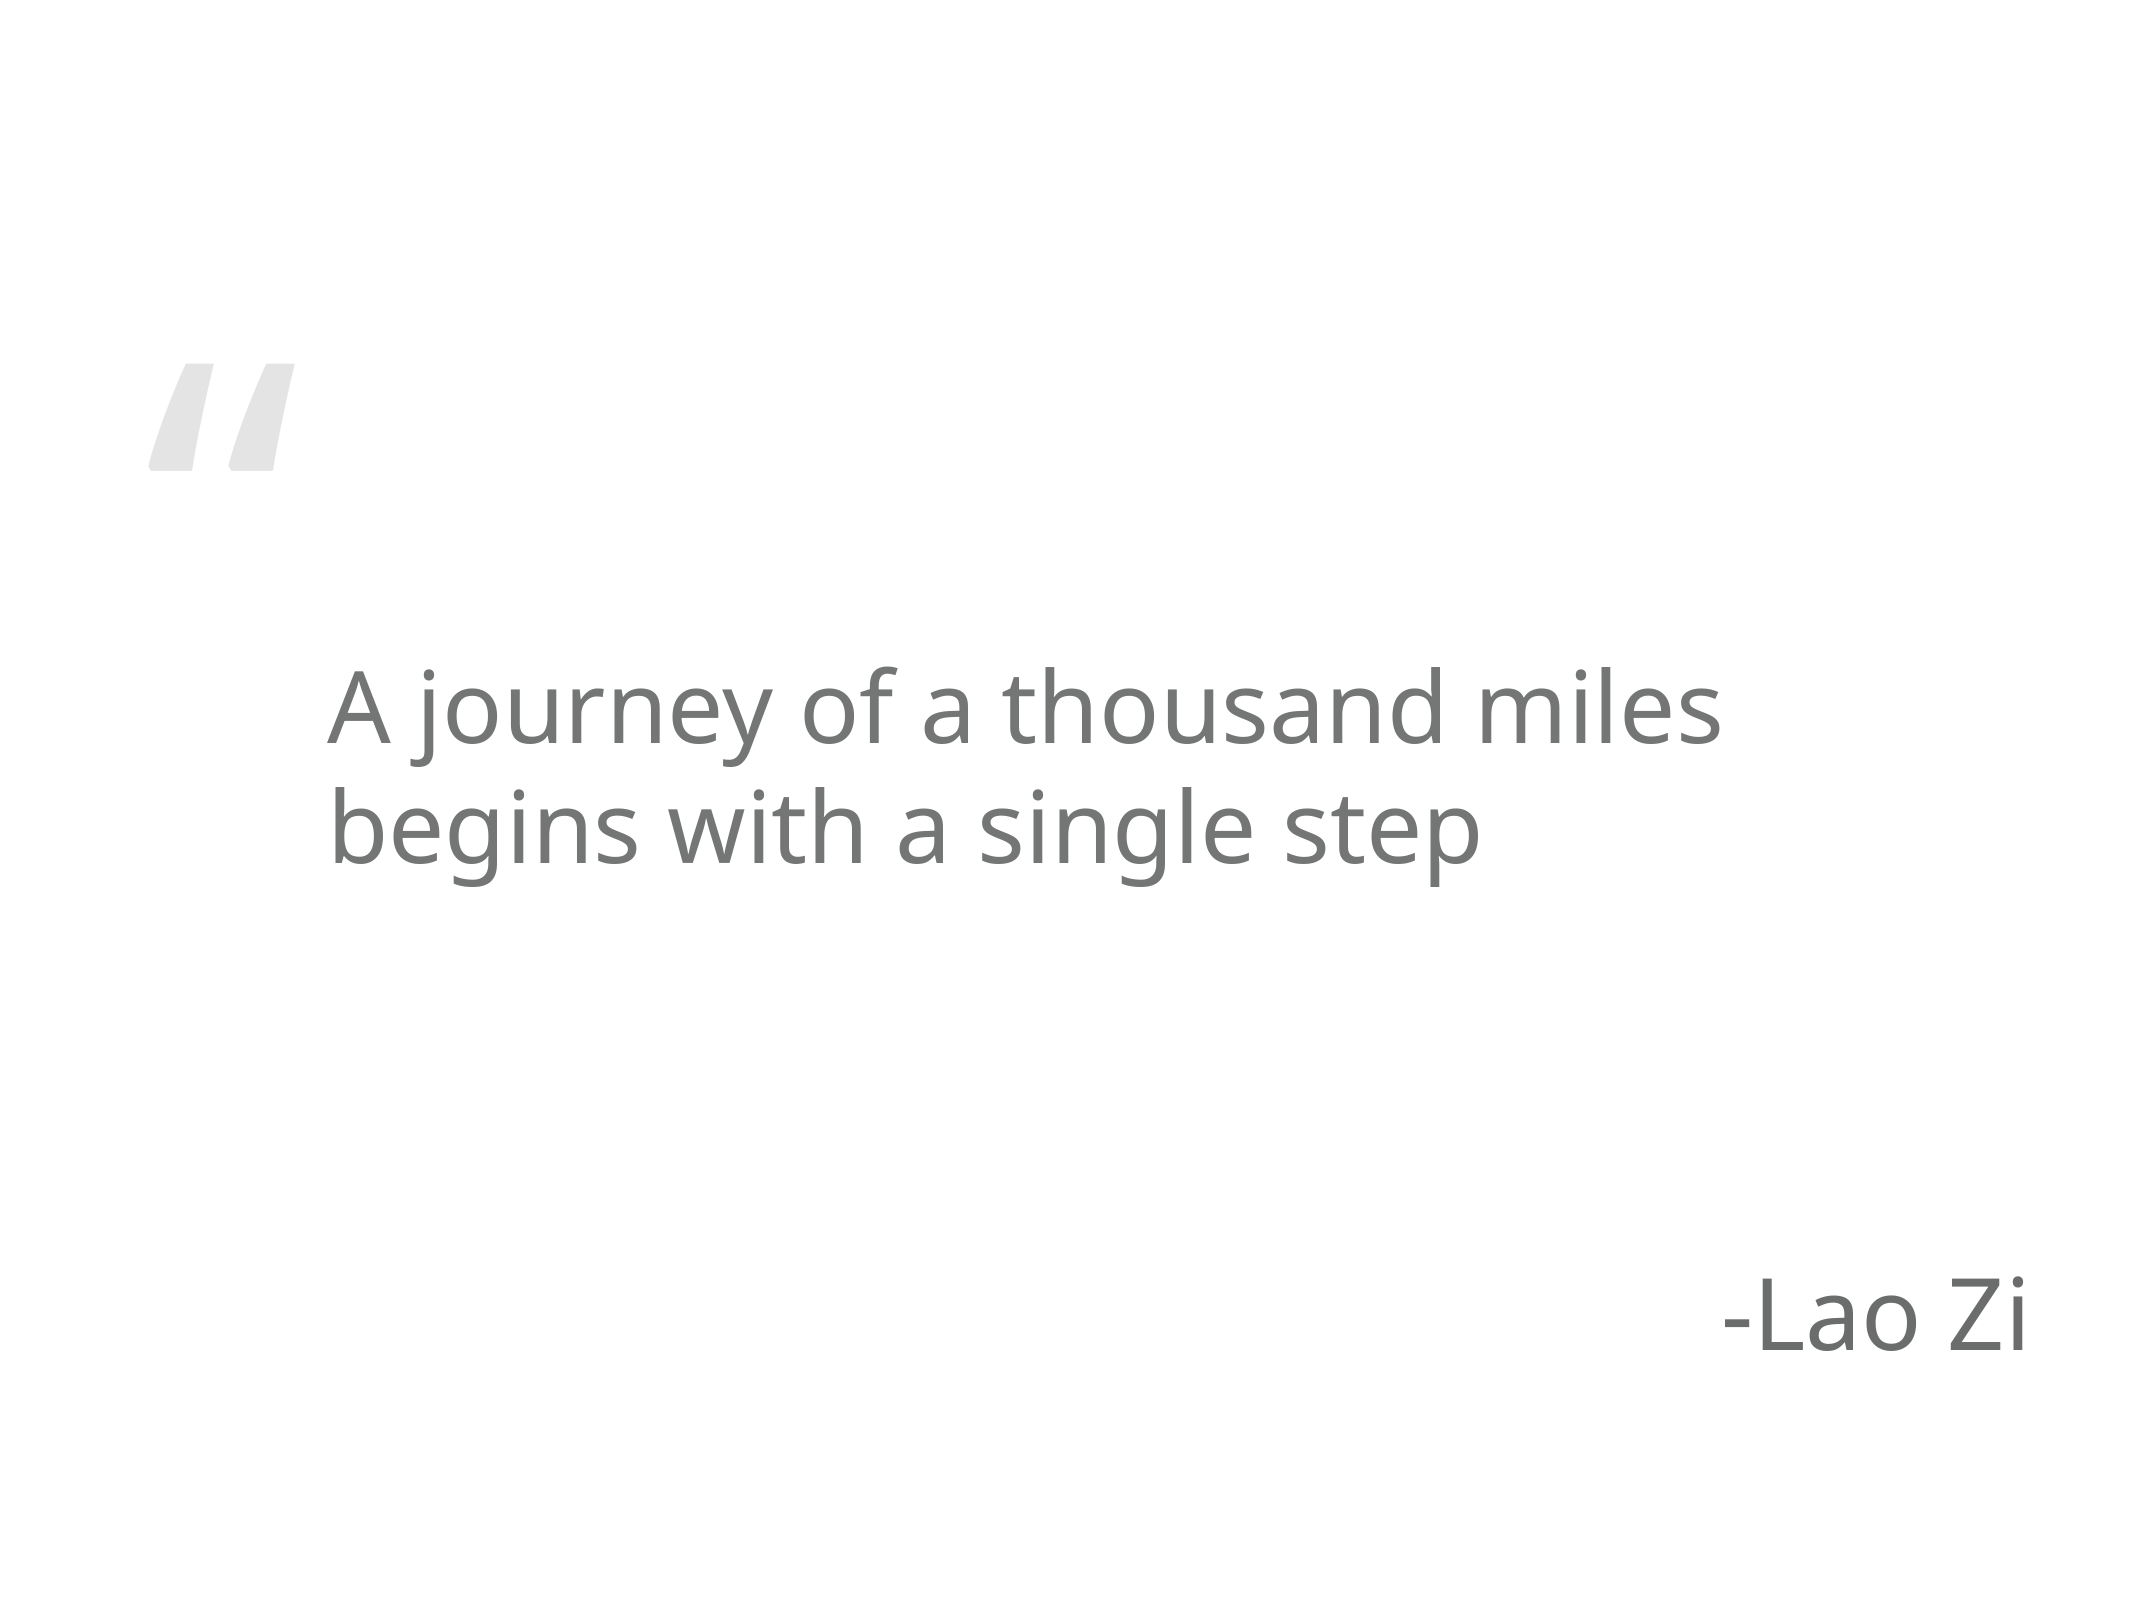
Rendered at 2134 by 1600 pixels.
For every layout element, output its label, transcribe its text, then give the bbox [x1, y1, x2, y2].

list A journey of a thousand miles begins with a single step [318, 634, 2041, 928]
list -Lao Zi [318, 1274, 2041, 1430]
